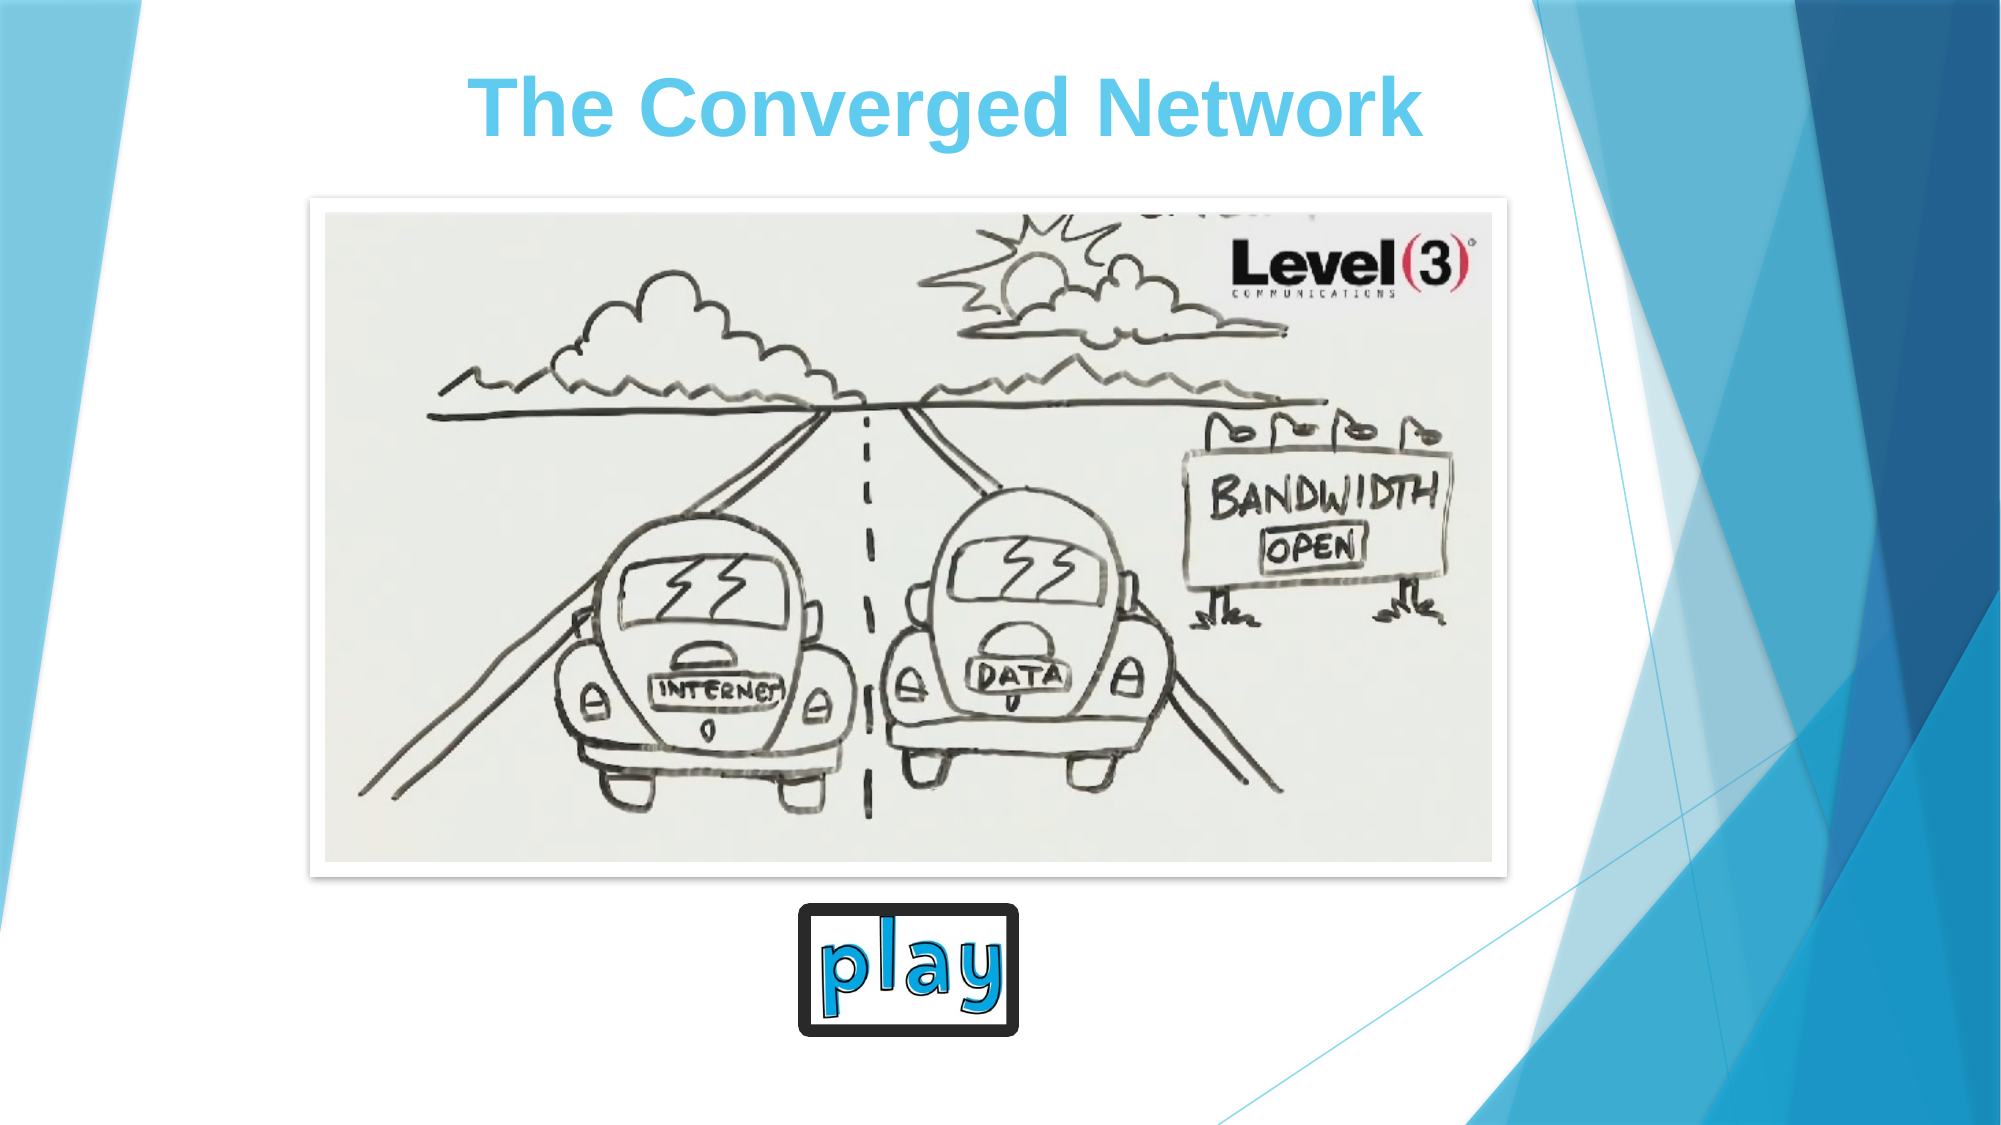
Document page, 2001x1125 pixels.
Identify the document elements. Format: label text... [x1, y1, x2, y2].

picture [803, 908, 1014, 1032]
text_box [1508, 37, 1675, 225]
text_box The Converged Network [308, 8, 1584, 197]
picture [324, 211, 1493, 863]
